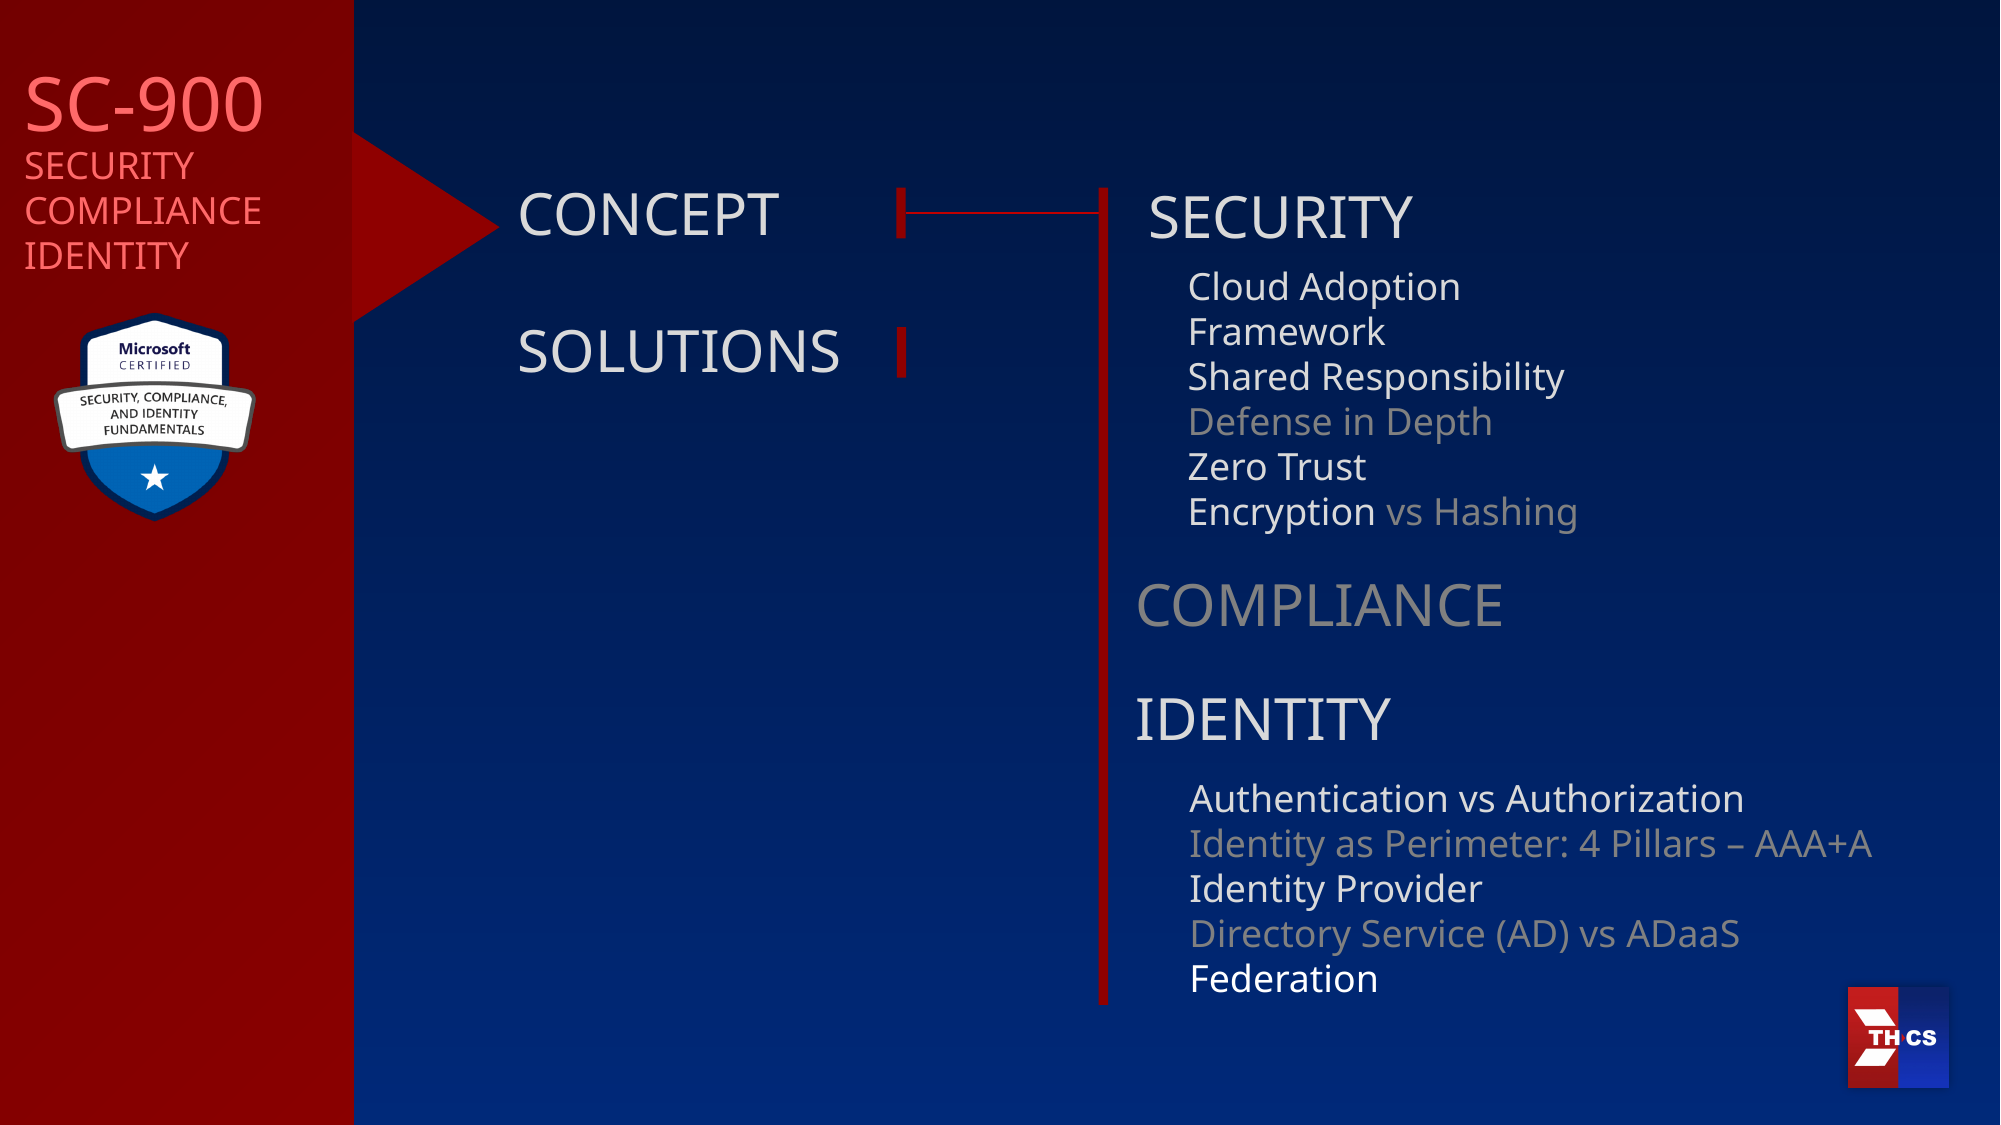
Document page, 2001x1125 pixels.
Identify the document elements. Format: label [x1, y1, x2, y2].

text_box [0, 0, 2000, 1125]
picture [43, 306, 266, 529]
